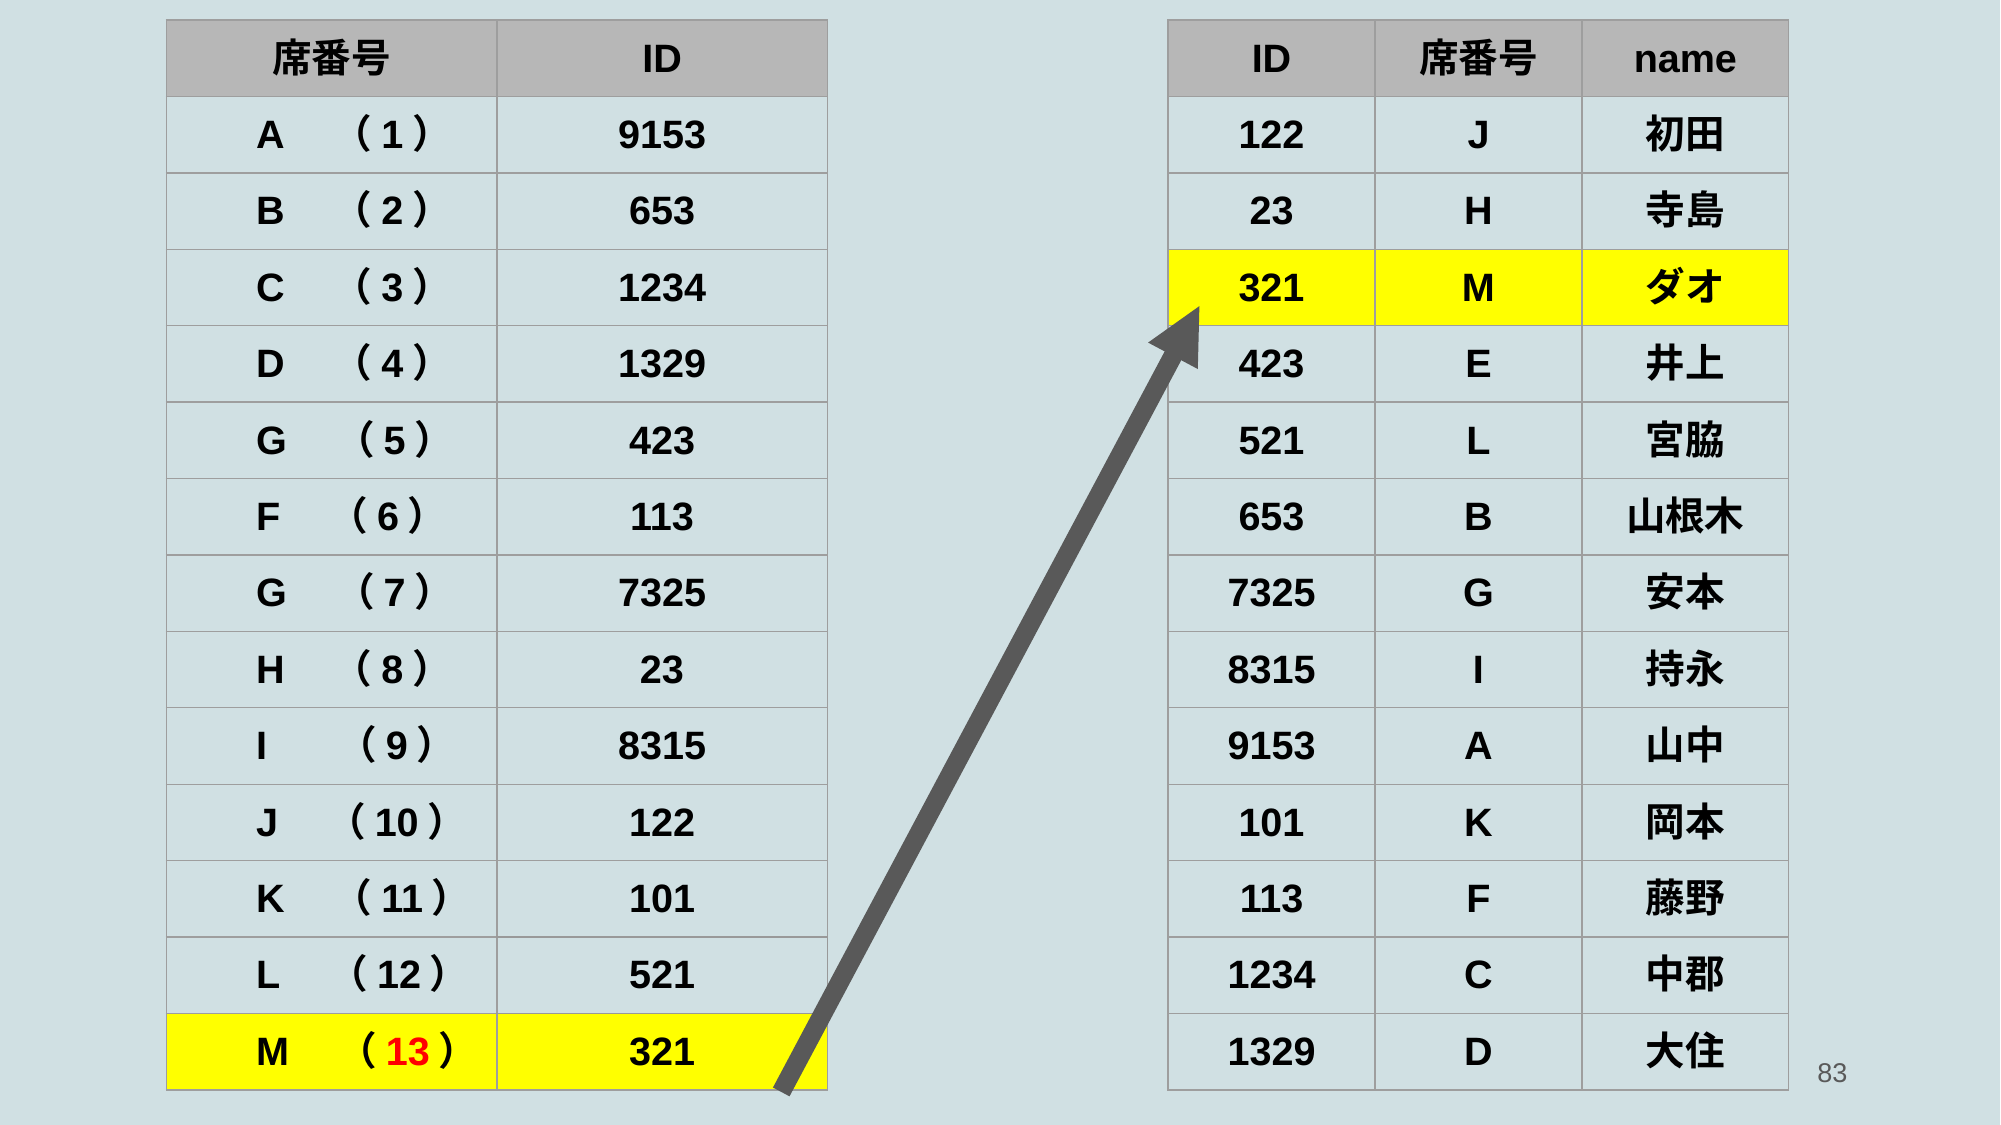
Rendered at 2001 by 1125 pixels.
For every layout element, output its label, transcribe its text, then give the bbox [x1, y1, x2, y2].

table_cell F （6） [167, 479, 496, 554]
table_cell 8315 [498, 708, 775, 784]
table_cell 1329 [498, 326, 775, 401]
table_cell 藤野 [1583, 861, 1788, 936]
table_cell 1234 [1204, 938, 1374, 1013]
table_cell 初田 [1583, 97, 1788, 172]
table_cell 113 [498, 479, 775, 554]
table_cell B （2） [167, 174, 496, 249]
table_cell K [1376, 785, 1581, 860]
table_cell G [1376, 556, 1581, 631]
table_cell 7325 [1204, 556, 1374, 631]
table_cell 321 [498, 1014, 775, 1089]
table_cell 653 [498, 174, 827, 249]
table_cell 113 [1204, 861, 1374, 936]
table_cell 中郡 [1583, 938, 1788, 1013]
table_cell 寺島 [1583, 174, 1788, 249]
table_cell 9153 [498, 97, 827, 172]
table_cell L [1376, 403, 1581, 478]
table_cell 宮脇 [1583, 403, 1788, 478]
table_cell 122 [498, 785, 775, 860]
table_cell M [1376, 250, 1581, 325]
table_cell D （4） [167, 326, 496, 401]
table_cell K （11） [167, 861, 496, 936]
table_cell 9153 [1204, 708, 1374, 784]
table_cell 653 [1204, 479, 1374, 554]
table_cell J [1376, 97, 1581, 172]
table_cell 423 [498, 403, 775, 478]
table_cell H （8） [167, 632, 496, 707]
table_cell 101 [1204, 785, 1374, 860]
table_cell 井上 [1583, 326, 1788, 401]
table_cell C （3） [167, 250, 496, 325]
table_cell A （1） [167, 97, 496, 172]
table_cell 山根木 [1583, 479, 1788, 554]
table_cell 1234 [498, 250, 827, 325]
table_cell 321 [1169, 250, 1374, 325]
table_cell L （12） [167, 938, 496, 1013]
table_cell 23 [498, 632, 775, 707]
table_cell 122 [1169, 97, 1374, 172]
table_cell 521 [498, 938, 775, 1013]
table_cell I （9） [167, 708, 496, 784]
table_cell A [1376, 708, 1581, 784]
table_cell ダオ [1583, 250, 1788, 325]
table_header 席番号 [167, 21, 496, 96]
table_cell G （7） [167, 556, 496, 631]
table_cell 1329 [1204, 1014, 1374, 1089]
table_cell M （13） [167, 1014, 496, 1089]
table_cell 安本 [1583, 556, 1788, 631]
table_cell 8315 [1204, 632, 1374, 707]
table_cell J （10） [167, 785, 496, 860]
table_cell B [1376, 479, 1581, 554]
table_cell 7325 [498, 556, 775, 631]
table_cell F [1376, 861, 1581, 936]
slide_number ‹#› [1412, 1042, 1863, 1103]
table_cell C [1376, 938, 1581, 1013]
table_cell 521 [1204, 403, 1374, 478]
table_cell E [1376, 326, 1581, 401]
table_cell 持永 [1583, 632, 1788, 707]
table_cell G （5） [167, 403, 496, 478]
table_cell 岡本 [1583, 785, 1788, 860]
table_header name [1583, 21, 1788, 96]
table_header 席番号 [1376, 21, 1581, 96]
table_cell 423 [1204, 326, 1374, 401]
table_cell I [1376, 632, 1581, 707]
table_header ID [498, 21, 827, 96]
table_cell 101 [498, 861, 775, 936]
table_cell D [1376, 1014, 1581, 1089]
table_cell 23 [1169, 174, 1374, 249]
table_cell H [1376, 174, 1581, 249]
table_header ID [1169, 21, 1374, 96]
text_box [780, 305, 1200, 1093]
table_cell 大住 [1583, 1014, 1788, 1042]
table_cell 山中 [1583, 708, 1788, 784]
